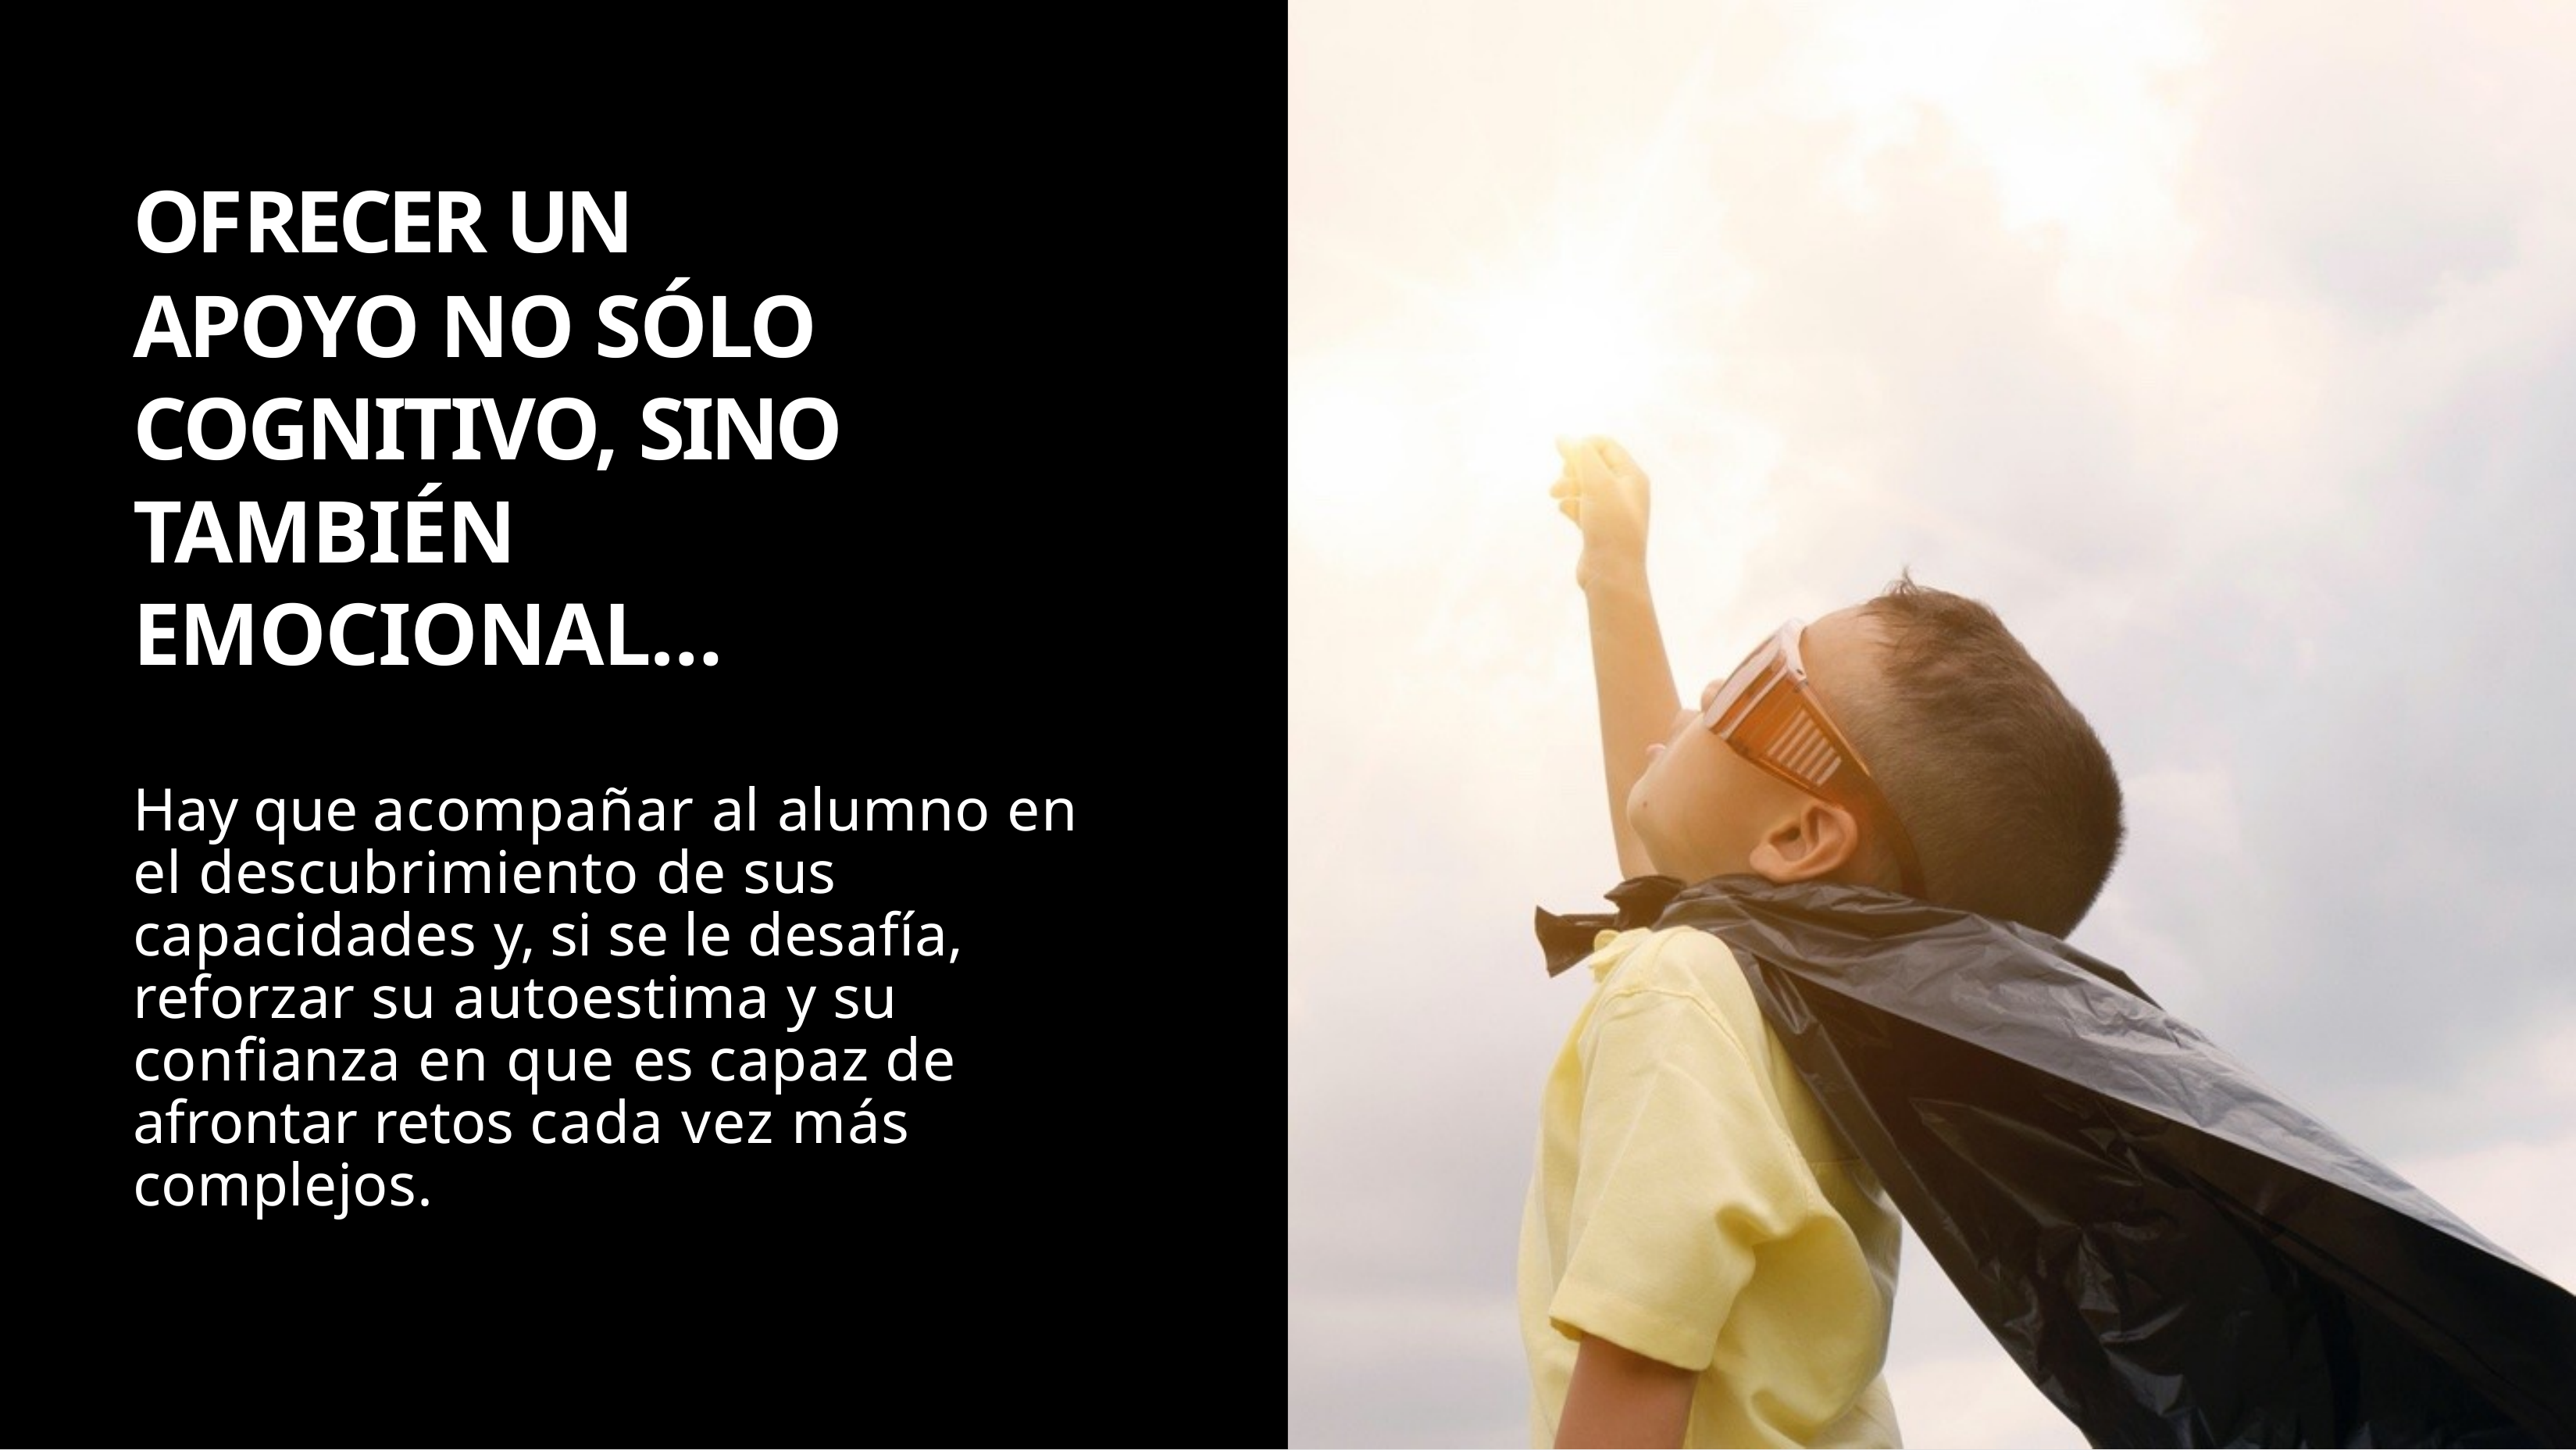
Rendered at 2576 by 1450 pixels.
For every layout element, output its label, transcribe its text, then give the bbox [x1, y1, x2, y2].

text_box [1287, 0, 2576, 1450]
text_box Hay que acompañar al alumno en el descubrimiento de sus capacidades y, si se le desafía, reforzar su autoestima y su confianza en que es capaz de afrontar retos cada vez más complejos. [130, 773, 1095, 1219]
title OFRECER UN APOYO NO SÓLO COGNITIVO, SINO TAMBIÉN EMOCIONAL… [130, 166, 976, 683]
